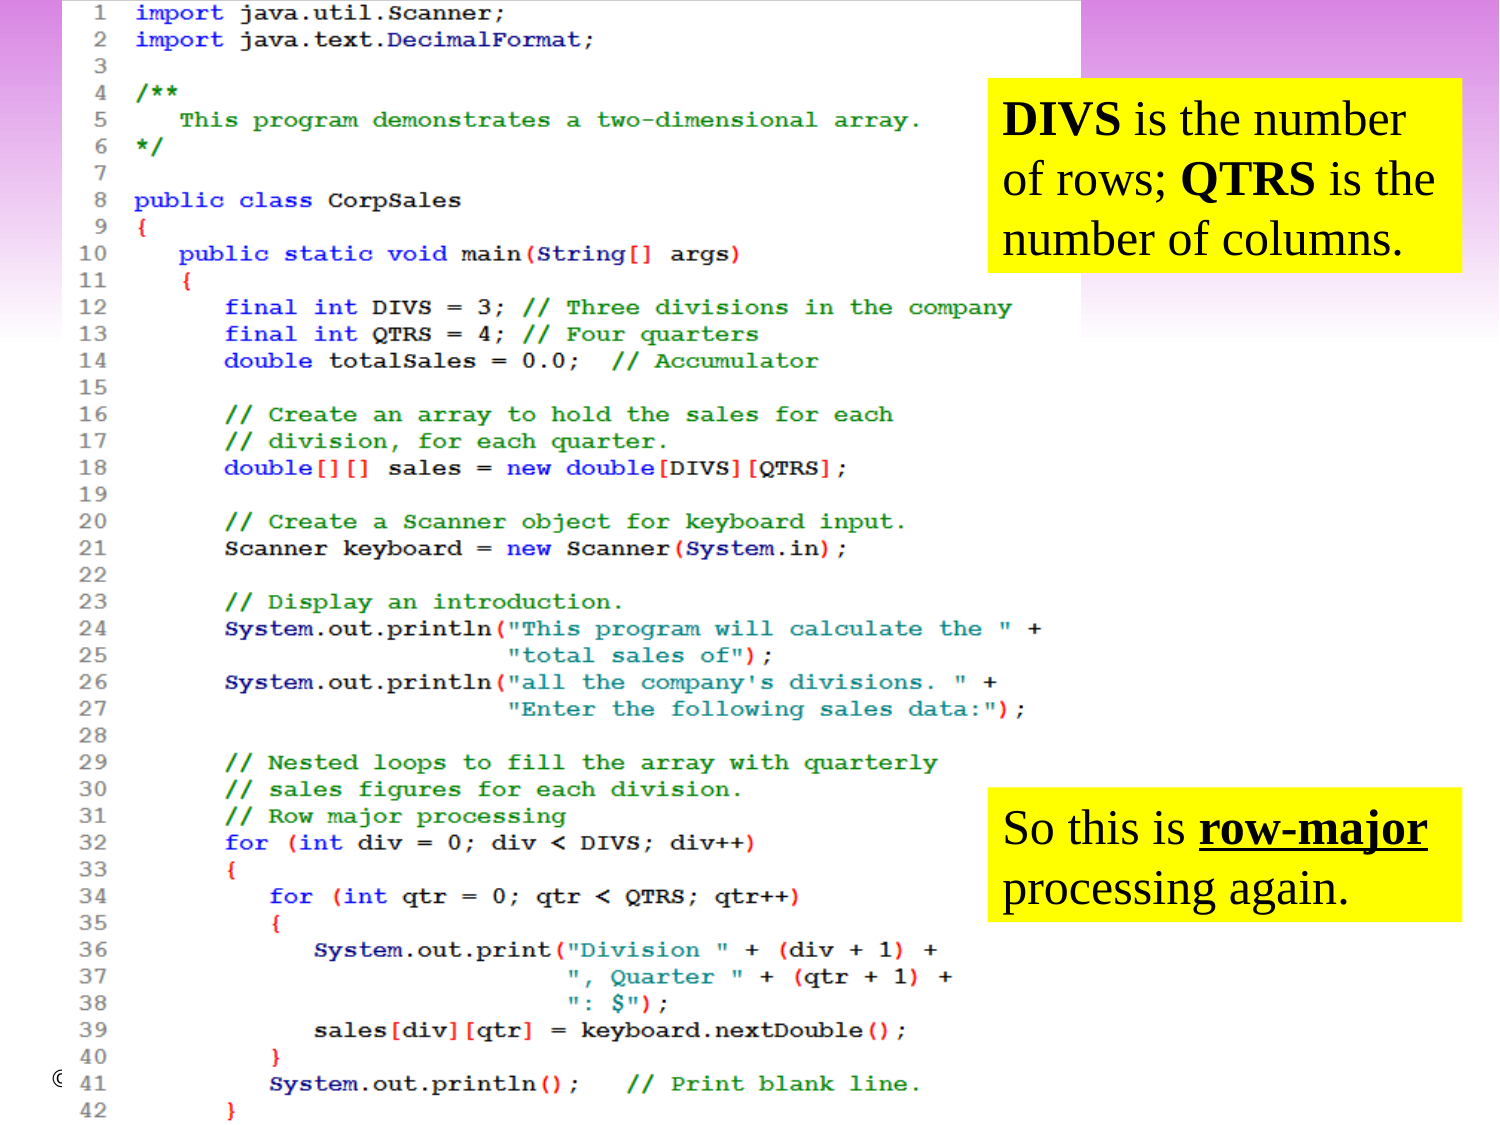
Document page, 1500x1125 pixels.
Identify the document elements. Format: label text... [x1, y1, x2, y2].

text_box So this is row-major processing again. [1085, 787, 1463, 923]
picture [62, 0, 1081, 1125]
text_box DIVS is the number of rows; QTRS is the number of columns. [1085, 78, 1463, 273]
